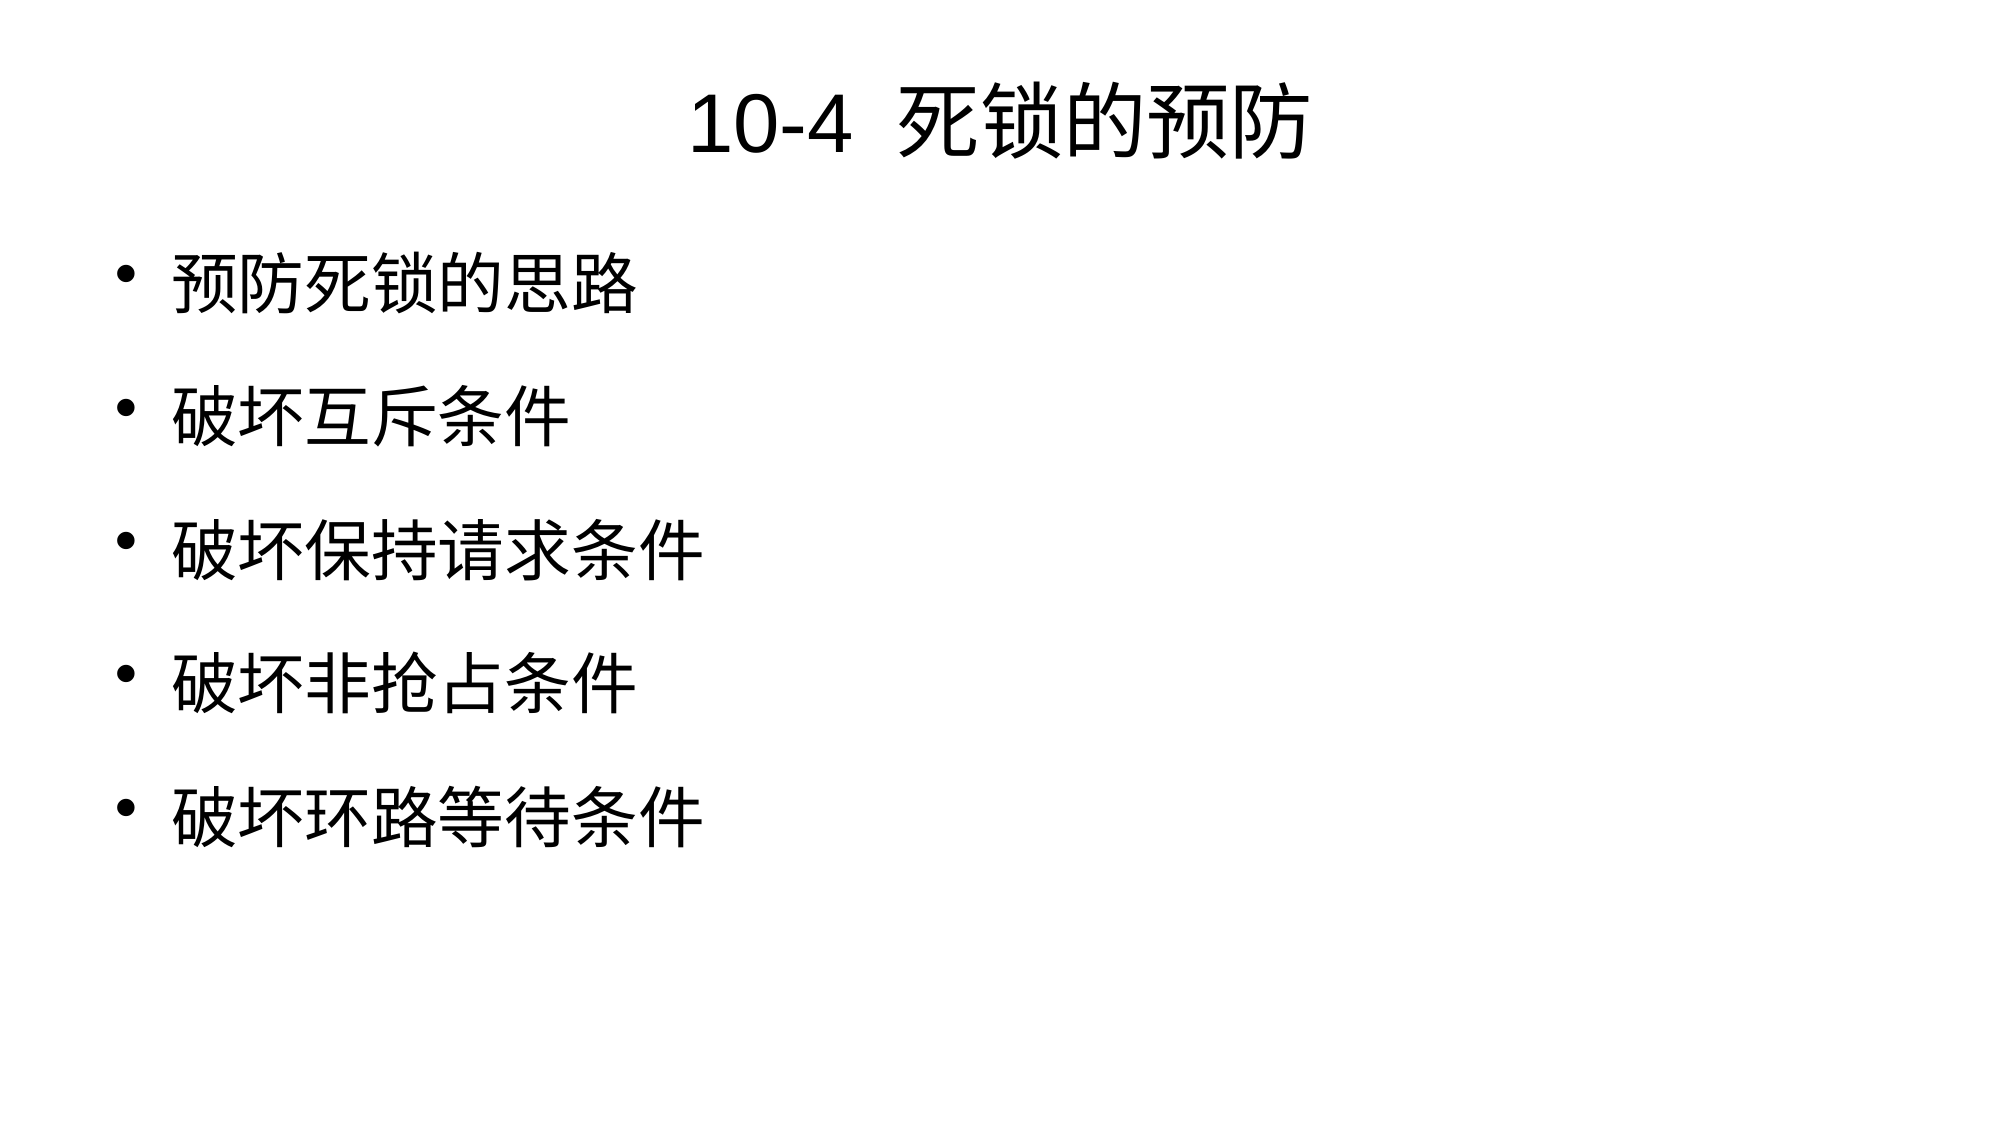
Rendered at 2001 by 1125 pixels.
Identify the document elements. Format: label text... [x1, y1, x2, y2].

list 预防死锁的思路 破坏互斥条件 破坏保持请求条件 破坏非抢占条件 破坏环路等待条件 [99, 193, 1901, 1006]
title 10-4 死锁的预防 [99, 44, 1901, 193]
